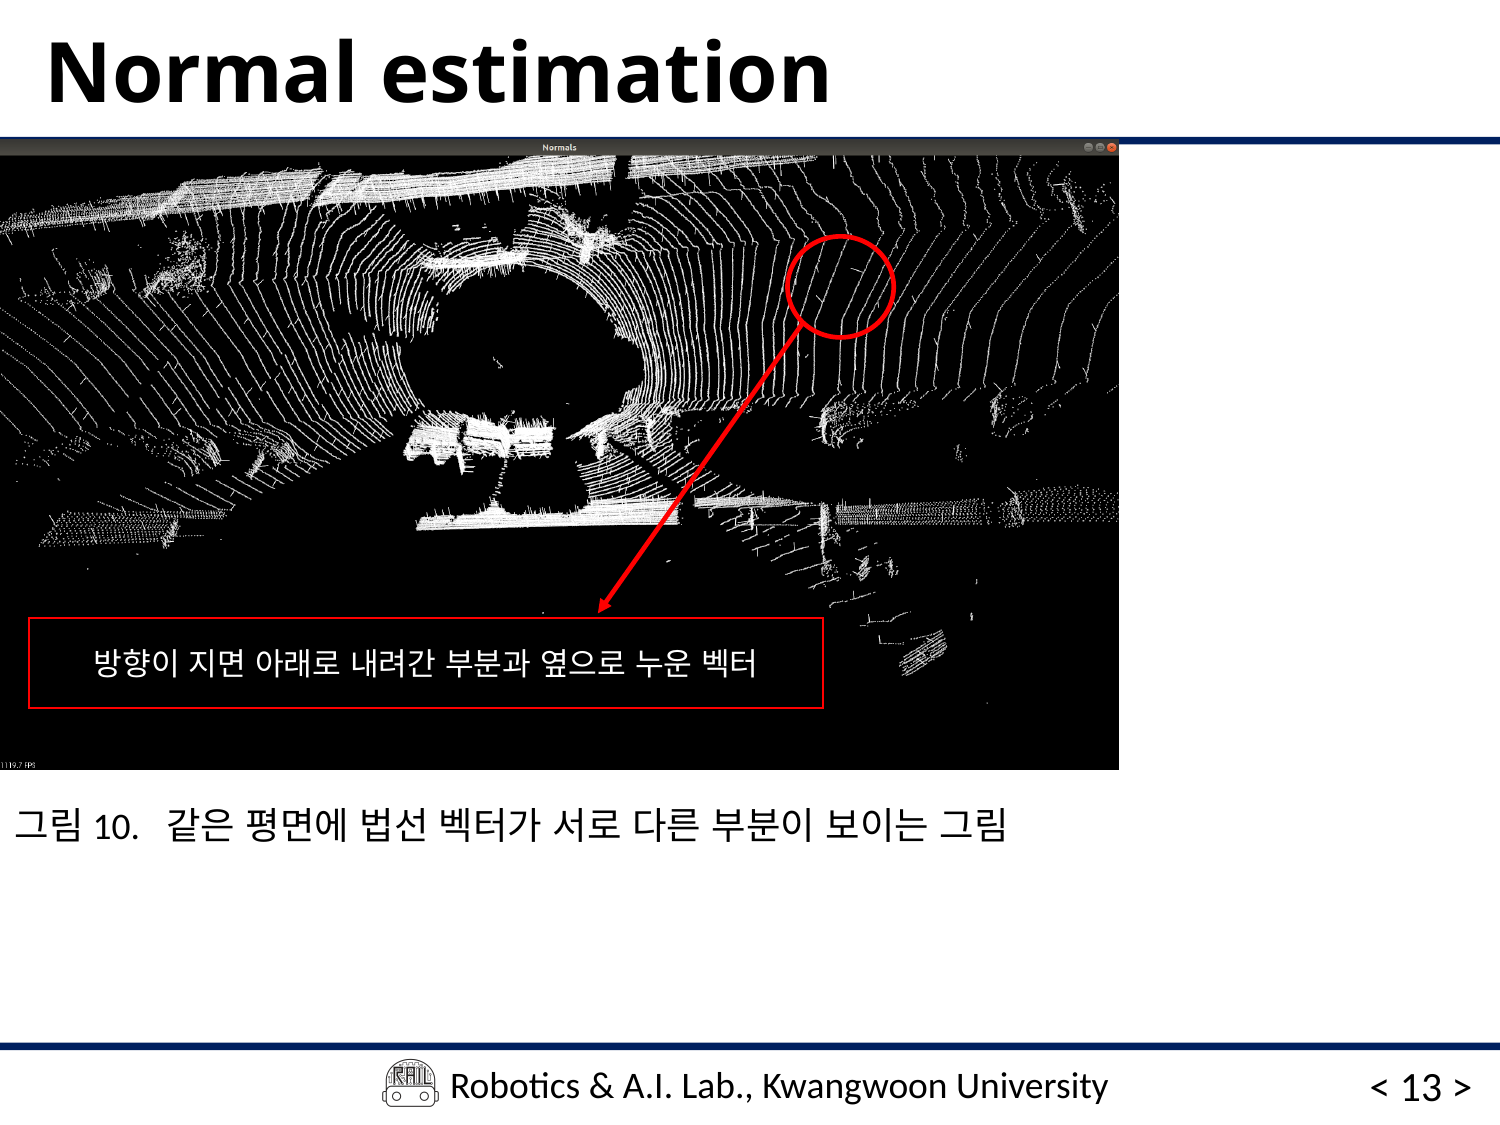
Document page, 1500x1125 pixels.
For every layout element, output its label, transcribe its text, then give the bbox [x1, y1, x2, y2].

slide_number < 13 > [1354, 1052, 1500, 1125]
title Normal estimation [29, 19, 1471, 132]
picture [373, 1047, 448, 1123]
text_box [597, 322, 804, 614]
footer Robotics & A.I. Lab., Kwangwoon University [435, 1053, 1140, 1123]
text_box 그림10. 같은 평면에 법선 벡터가 서로 다른 부분이 보이는 그림 [0, 794, 1429, 855]
picture [0, 139, 1119, 770]
